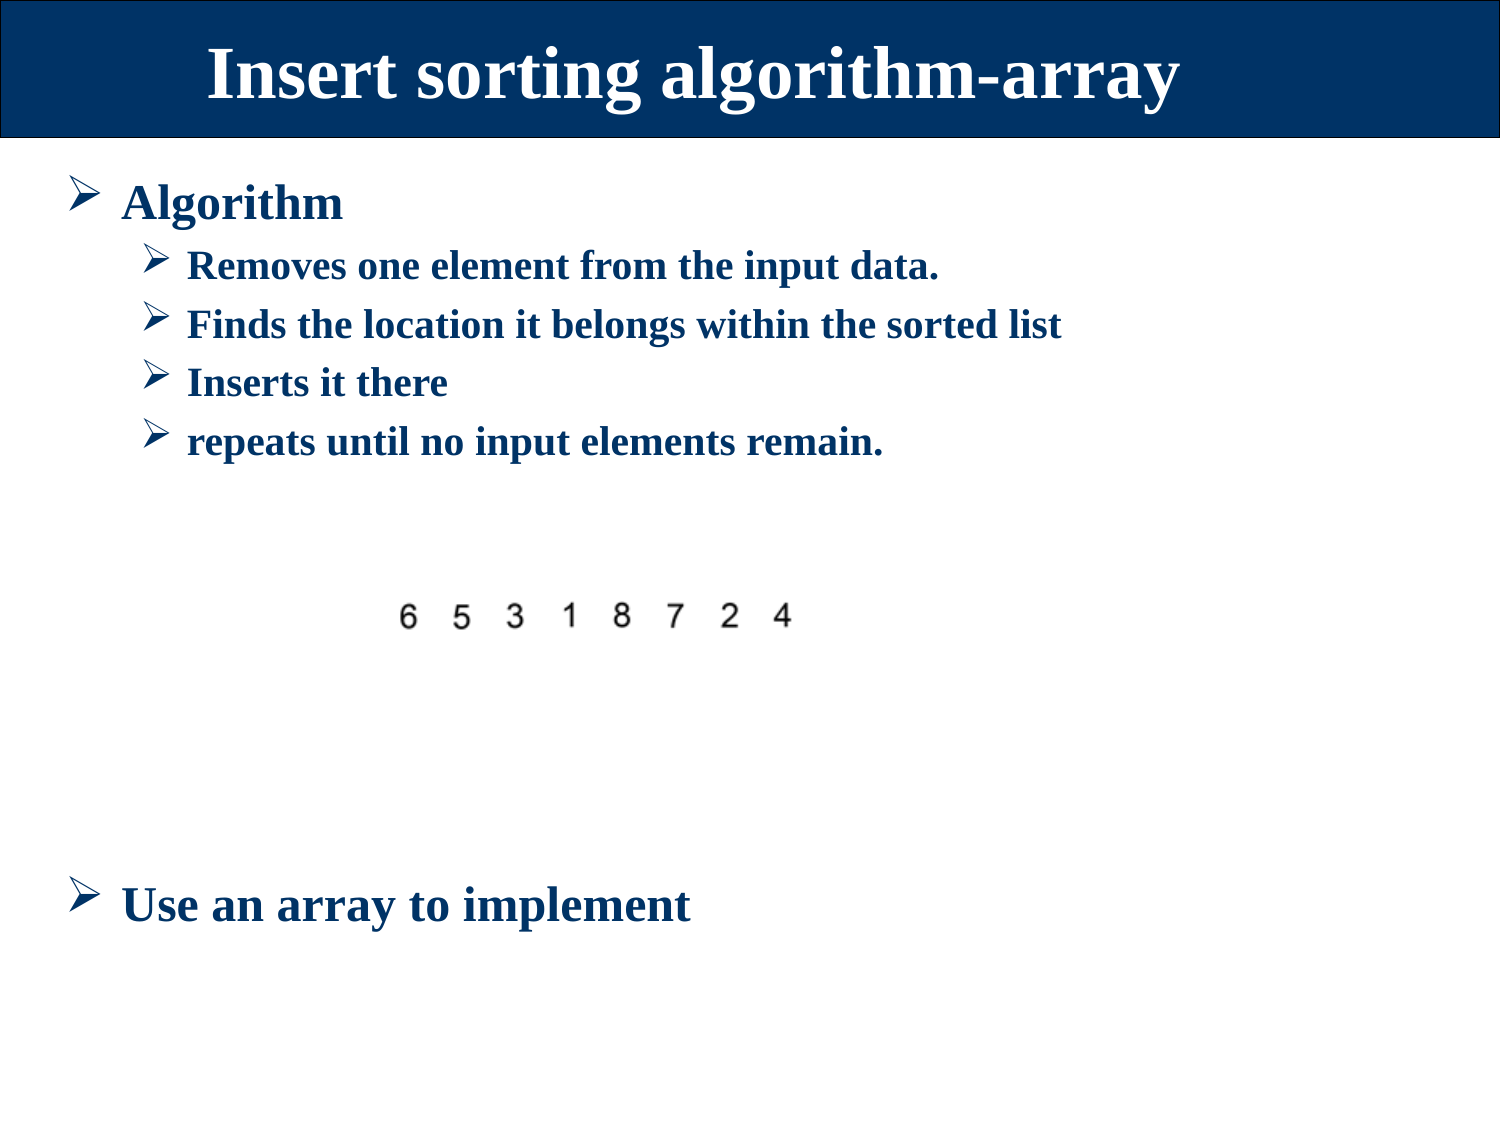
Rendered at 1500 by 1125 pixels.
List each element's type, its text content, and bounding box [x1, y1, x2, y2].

picture [359, 484, 830, 766]
list Algorithm Removes one element from the input data. Finds the location it belongs within the sorted list Inserts it there repeats until no input elements remain. Use an array to implement [50, 162, 1463, 1088]
title Insert sorting algorithm-array [37, 12, 1350, 125]
